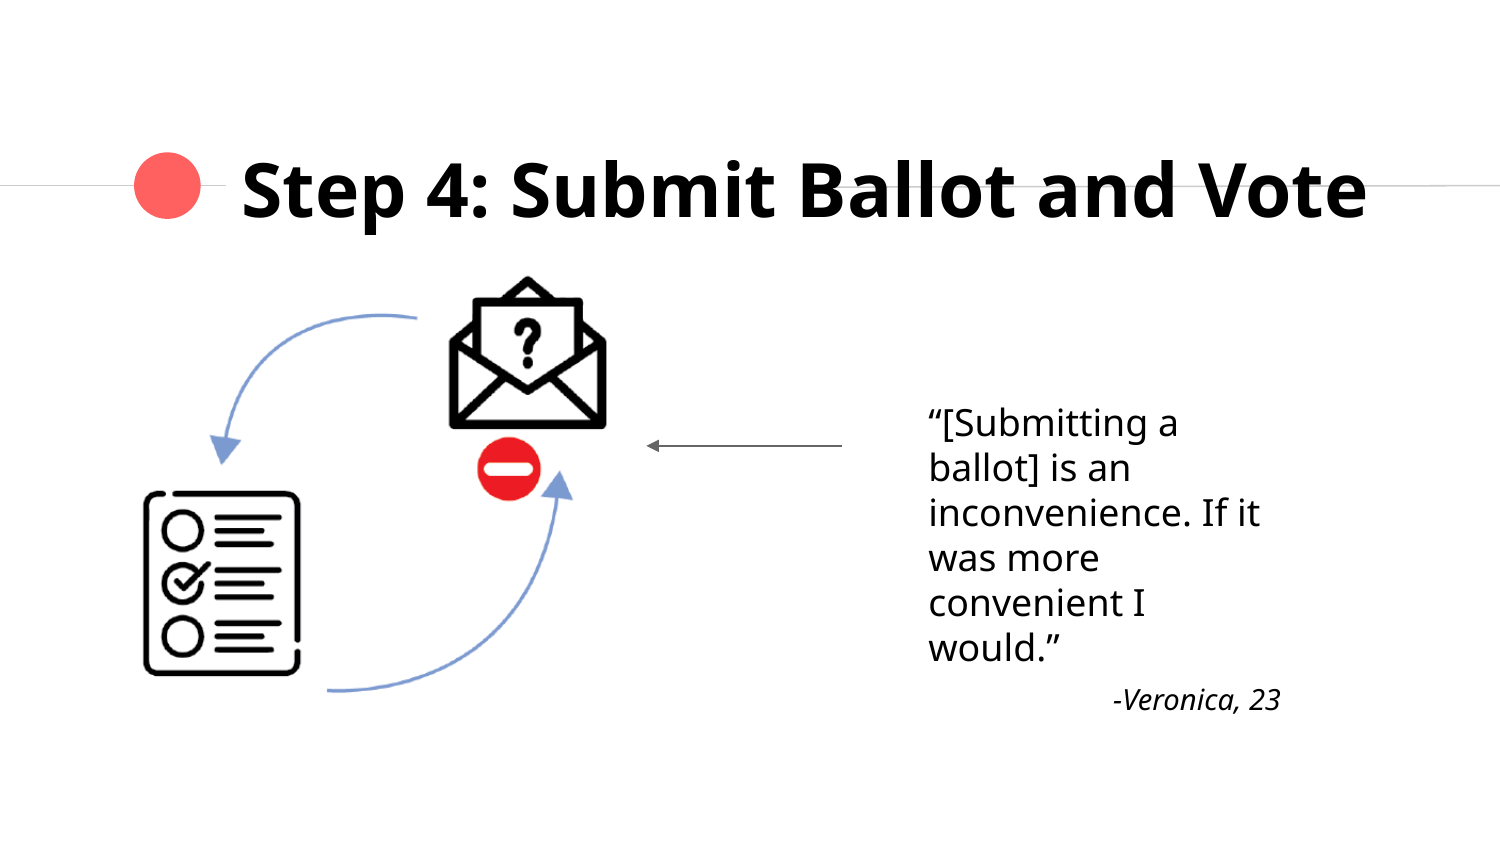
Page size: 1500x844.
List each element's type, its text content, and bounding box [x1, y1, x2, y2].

title Step 4: Submit Ballot and Vote [226, 151, 1468, 223]
picture [102, 263, 632, 790]
list “[Submitting a ballot] is an inconvenience. If it was more convenient I would.” -Veronica, 23 [913, 383, 1297, 708]
